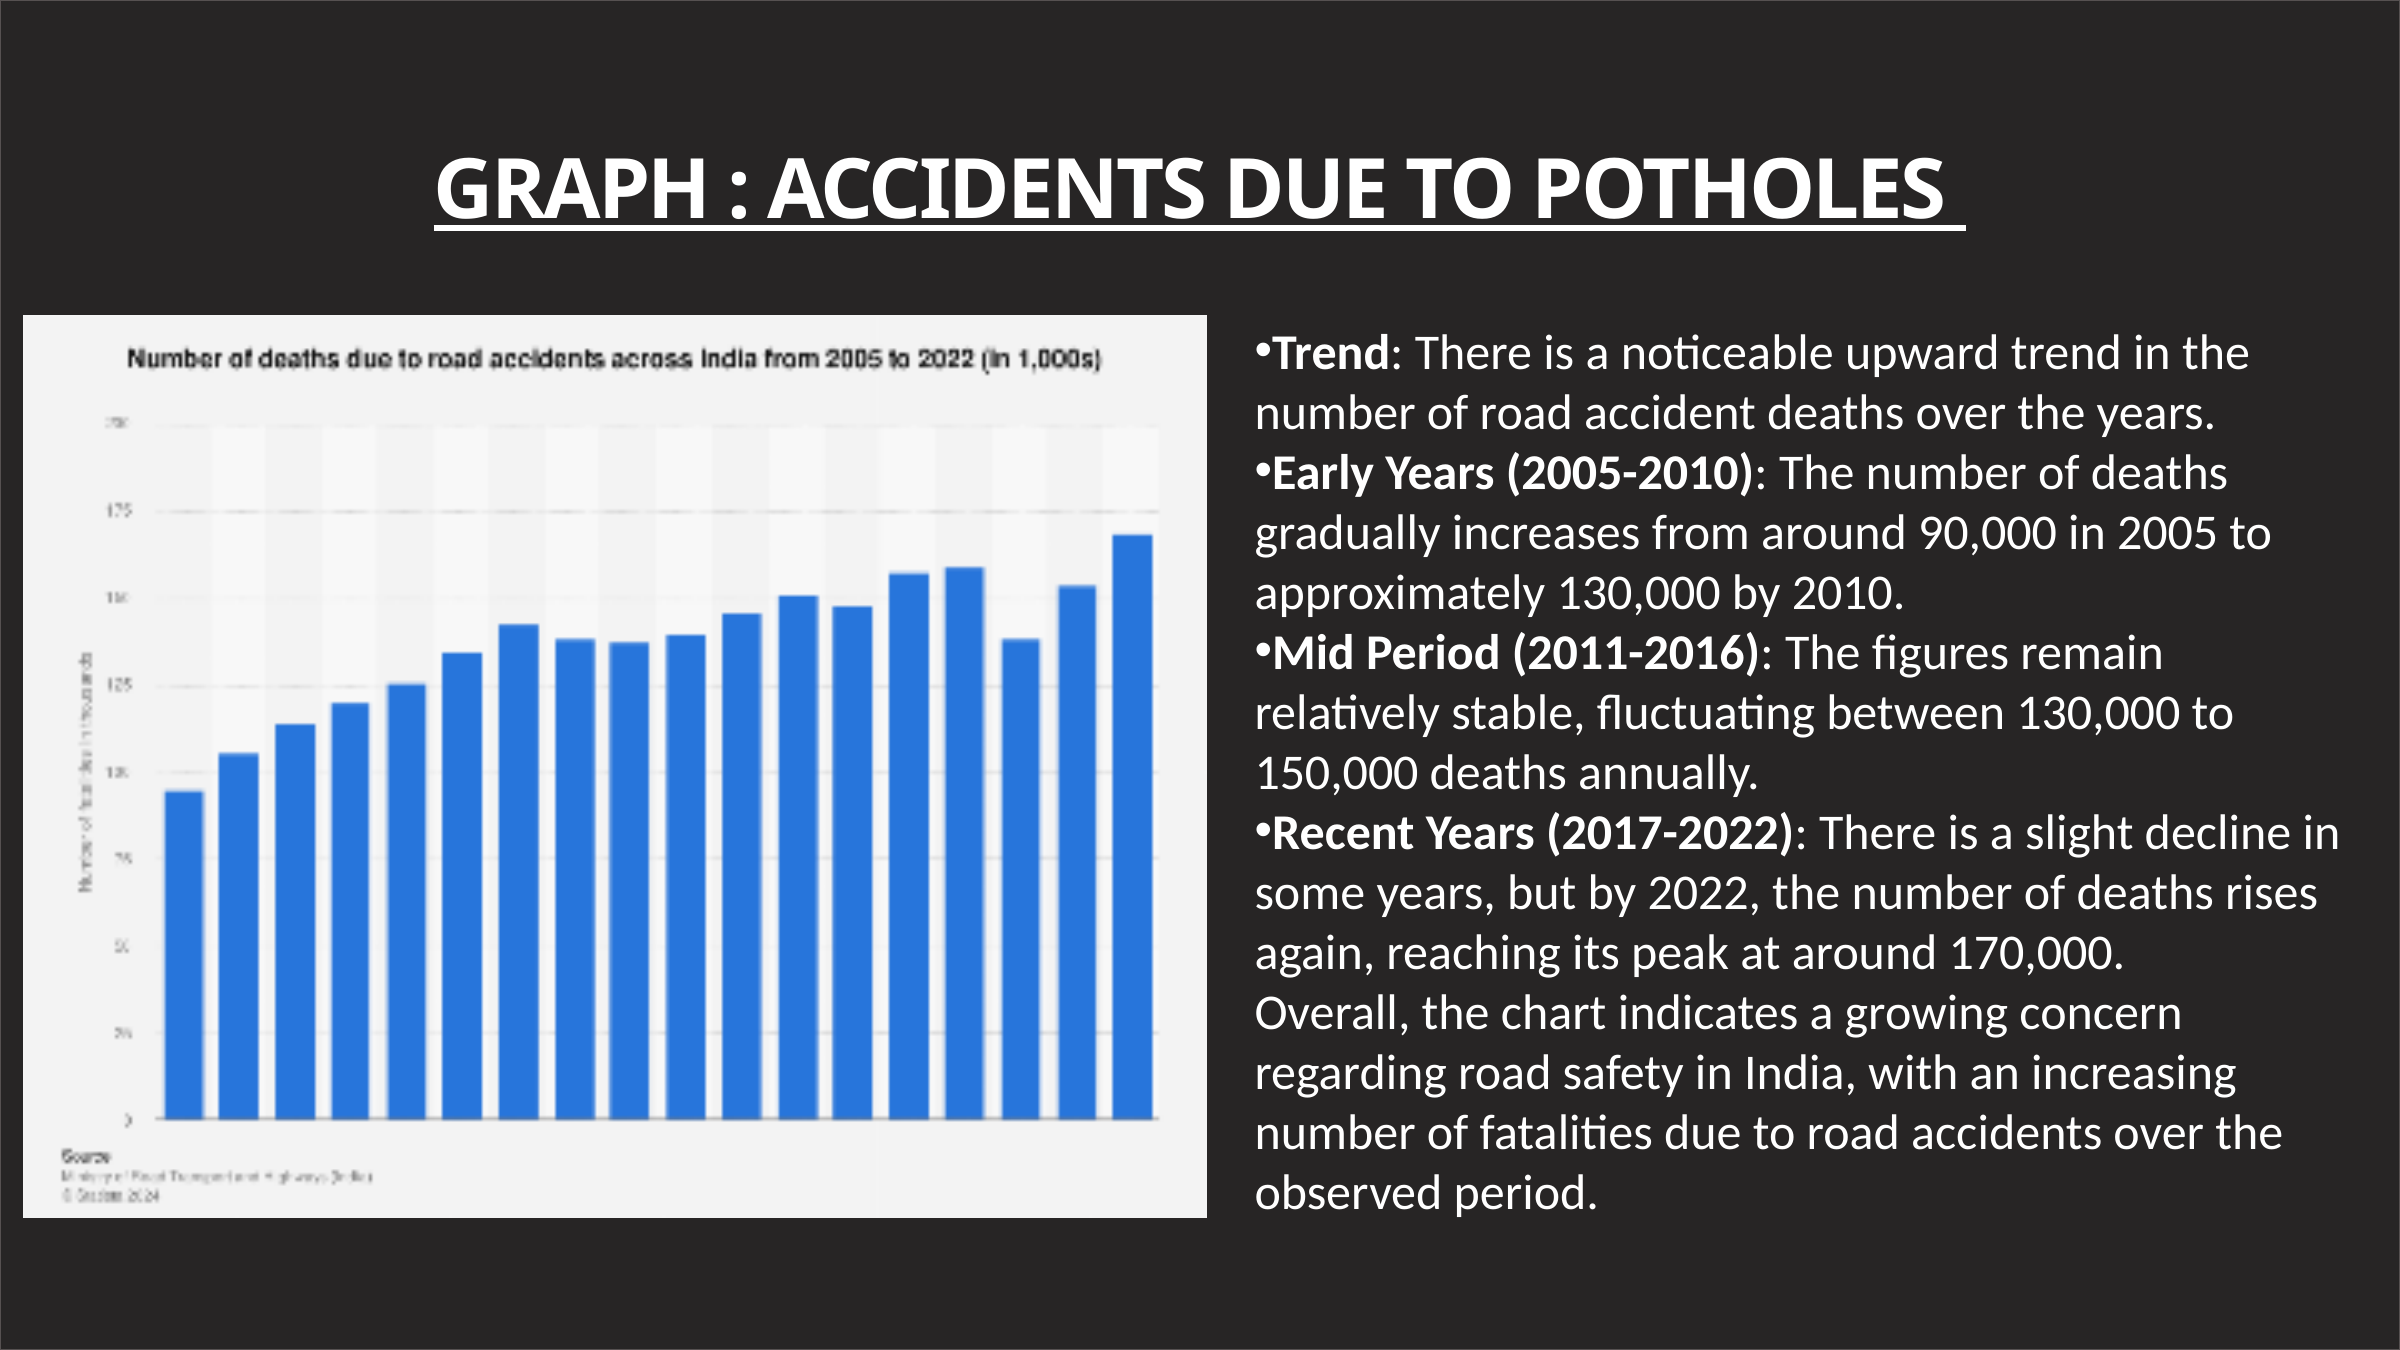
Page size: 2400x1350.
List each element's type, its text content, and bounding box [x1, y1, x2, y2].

picture [23, 315, 1207, 1218]
text_box GRAPH : ACCIDENTS DUE TO POTHOLES [0, 0, 2400, 1350]
text_box Trend: There is a noticeable upward trend in the number of road accident deaths over the years. Early Years (2005-2010): The number of deaths gradually increases from around 90,000 in 2005 to approximately 130,000 by 2010. Mid Period (2011-2016): The figures remain relatively stable, fluctuating between 130,000 to 150,000 deaths annually. Recent Years (2017-2022): There is a slight decline in some years, but by 2022, the number of deaths rises again, reaching its peak at around 170,000. Overall, the chart indicates a growing concern regarding road safety in India, with an increasing number of fatalities due to road accidents over the observed period. [1239, 311, 2372, 1287]
